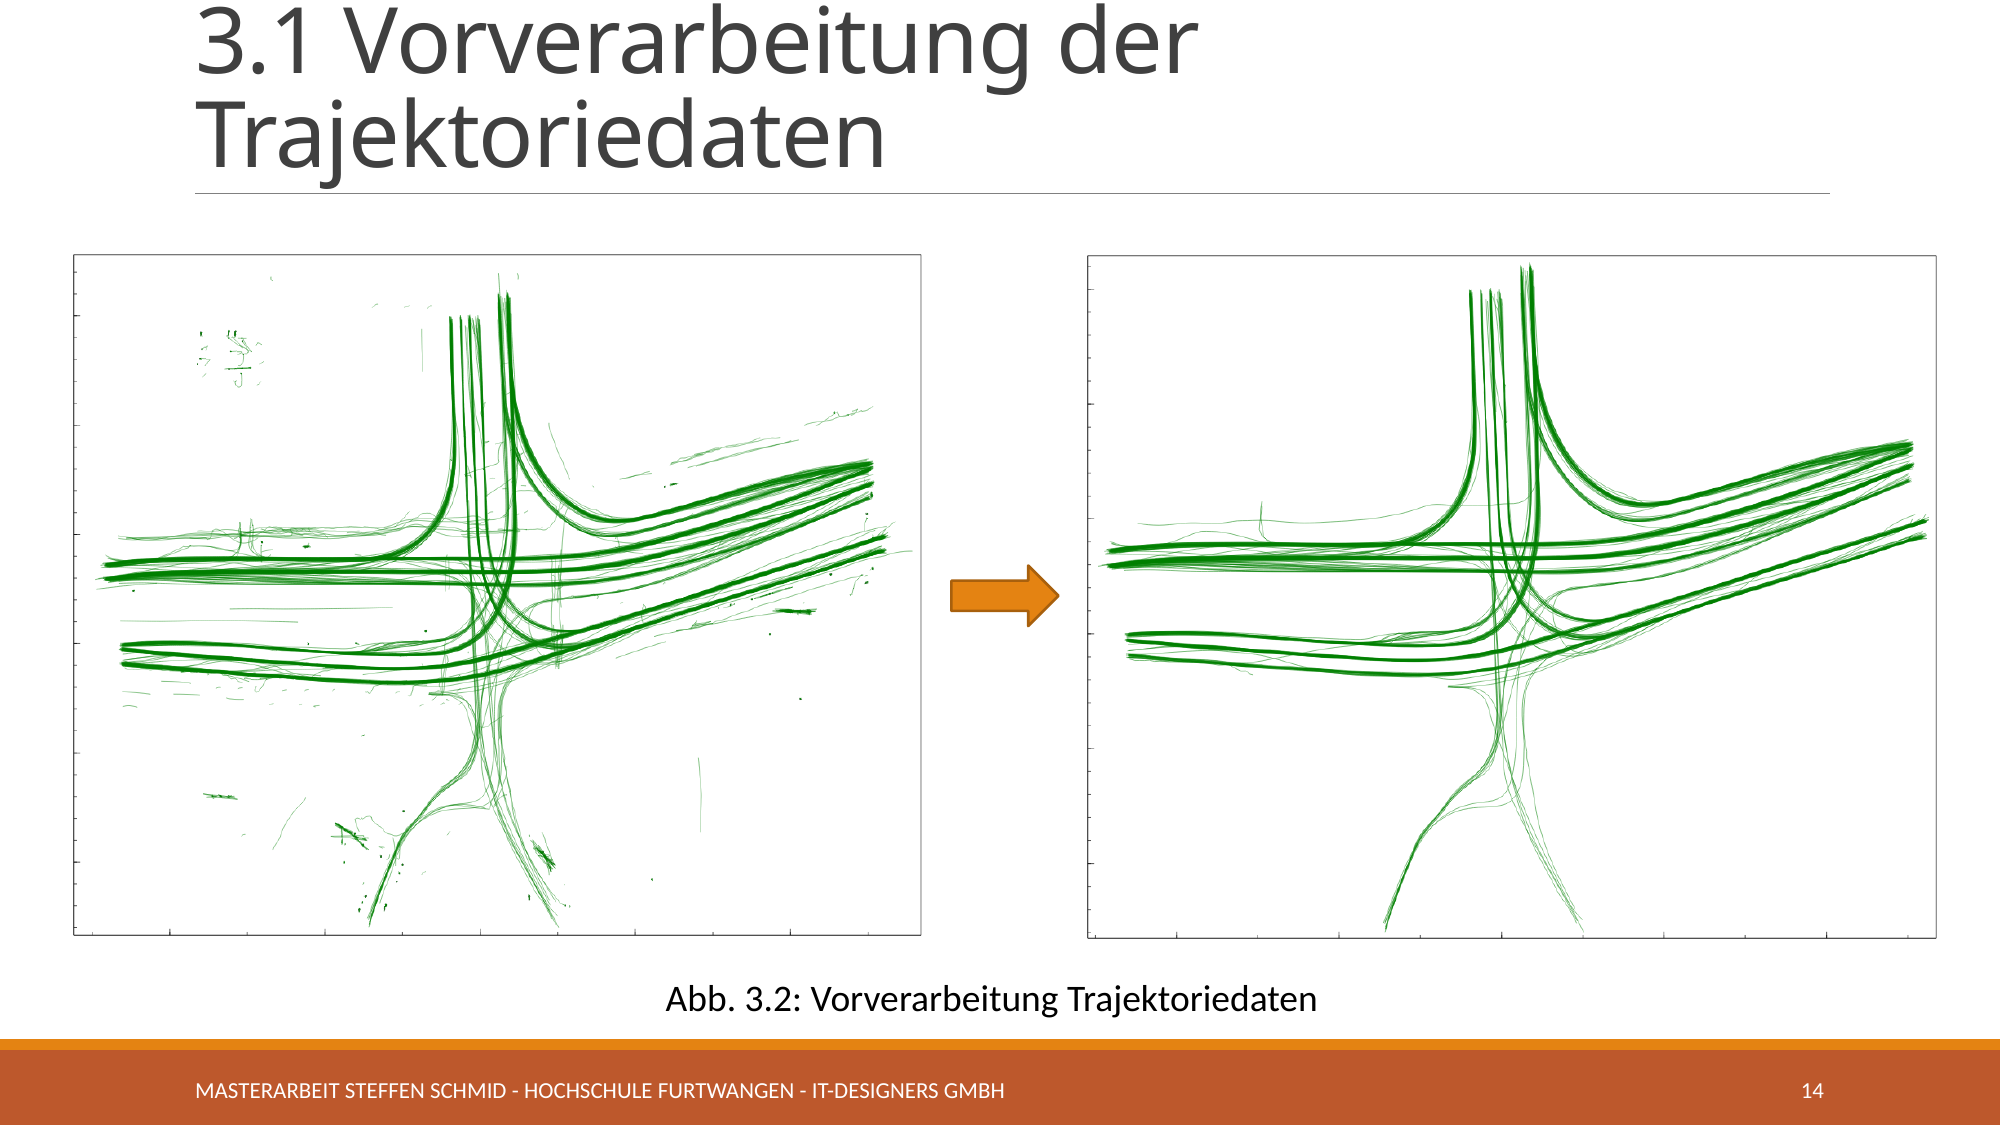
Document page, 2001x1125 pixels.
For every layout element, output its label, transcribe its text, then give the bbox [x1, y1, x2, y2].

footer Masterarbeit Steffen Schmid - Hochschule Furtwangen - IT-Designers GmbH [180, 1059, 1396, 1120]
text_box [950, 564, 1060, 628]
picture [1083, 249, 1941, 943]
title 3.1 Vorverarbeitung der Trajektoriedaten [180, 47, 1830, 194]
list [69, 252, 927, 939]
slide_number 14 [1624, 1059, 1840, 1120]
text_box Abb. 3.2: Vorverarbeitung Trajektoriedaten [650, 966, 1360, 1027]
